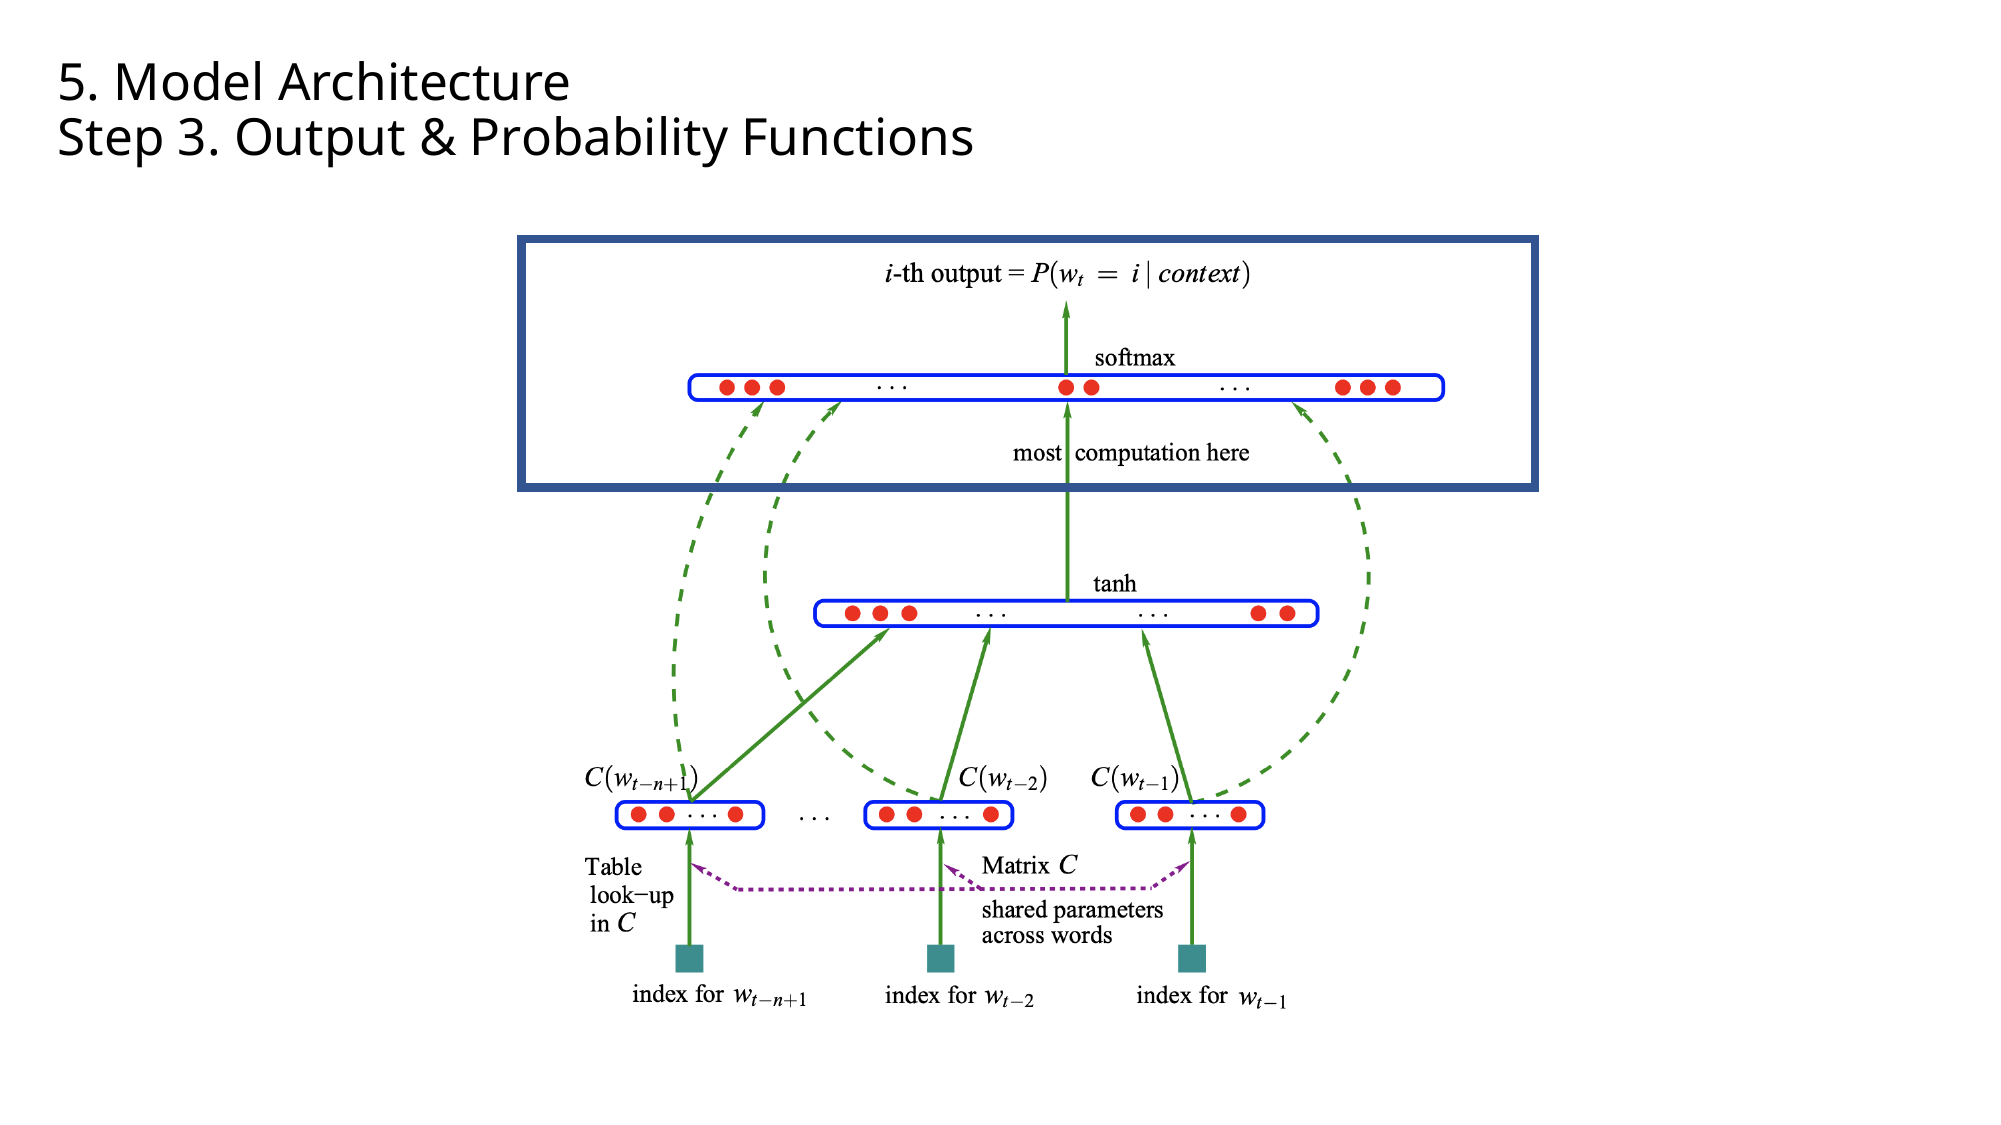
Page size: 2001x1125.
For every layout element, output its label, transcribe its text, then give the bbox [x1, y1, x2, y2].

picture [521, 239, 1458, 1032]
text_box [520, 238, 1536, 488]
title 5. Model Architecture Step 3. Output & Probability Functions [42, 48, 1491, 175]
